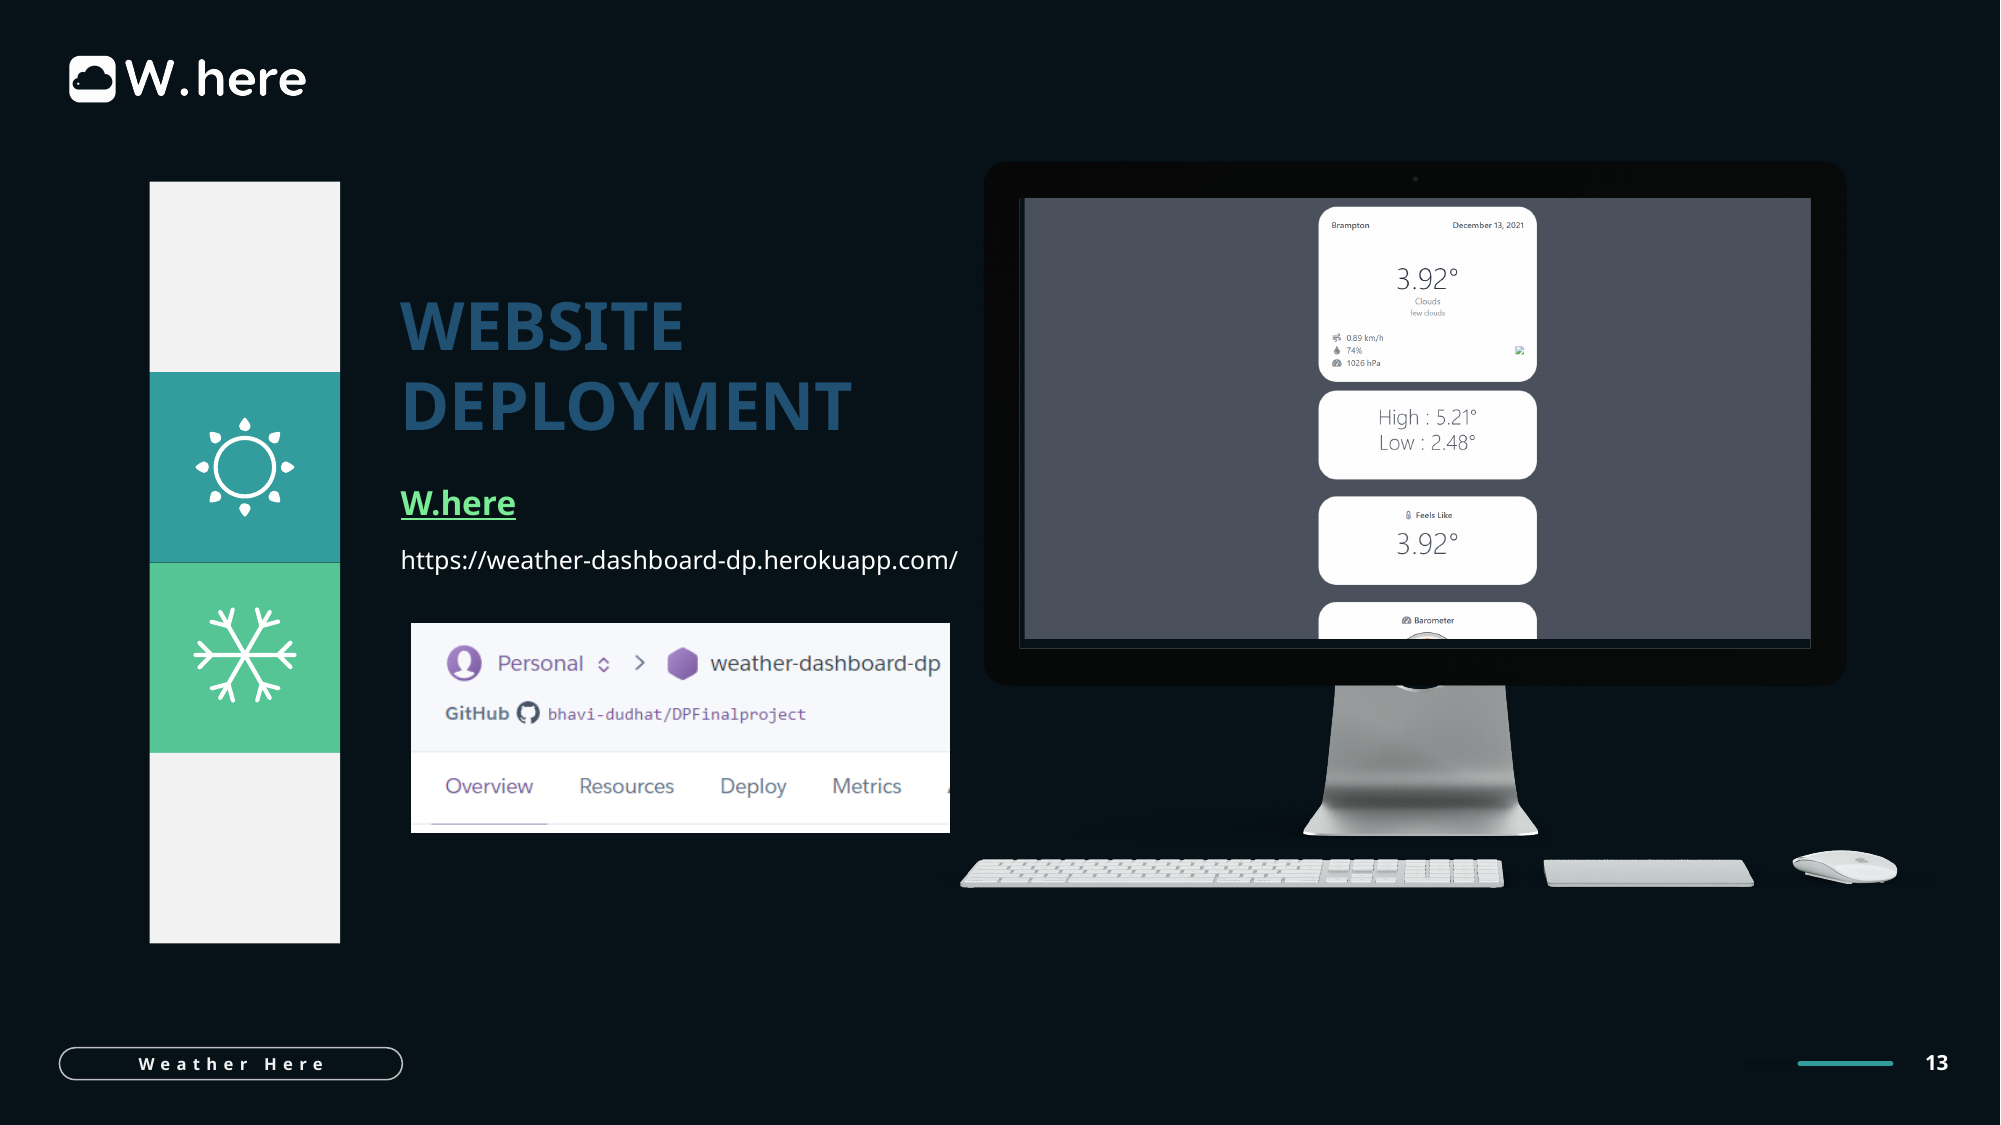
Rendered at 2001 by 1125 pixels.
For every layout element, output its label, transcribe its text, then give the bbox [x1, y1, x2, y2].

text_box [209, 490, 222, 503]
text_box [213, 435, 277, 499]
text_box WEBSITE DEPLOYMENT [385, 276, 904, 452]
text_box [149, 752, 341, 944]
text_box [268, 490, 281, 503]
text_box [195, 461, 209, 473]
text_box [209, 431, 222, 444]
text_box [149, 563, 341, 752]
text_box [280, 461, 295, 473]
text_box [239, 503, 251, 517]
text_box [268, 431, 281, 444]
picture [411, 132, 1936, 914]
text_box [193, 607, 297, 703]
text_box [149, 181, 341, 371]
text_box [385, 474, 976, 624]
picture [59, 45, 313, 110]
text_box [239, 417, 251, 432]
text_box [149, 371, 341, 563]
